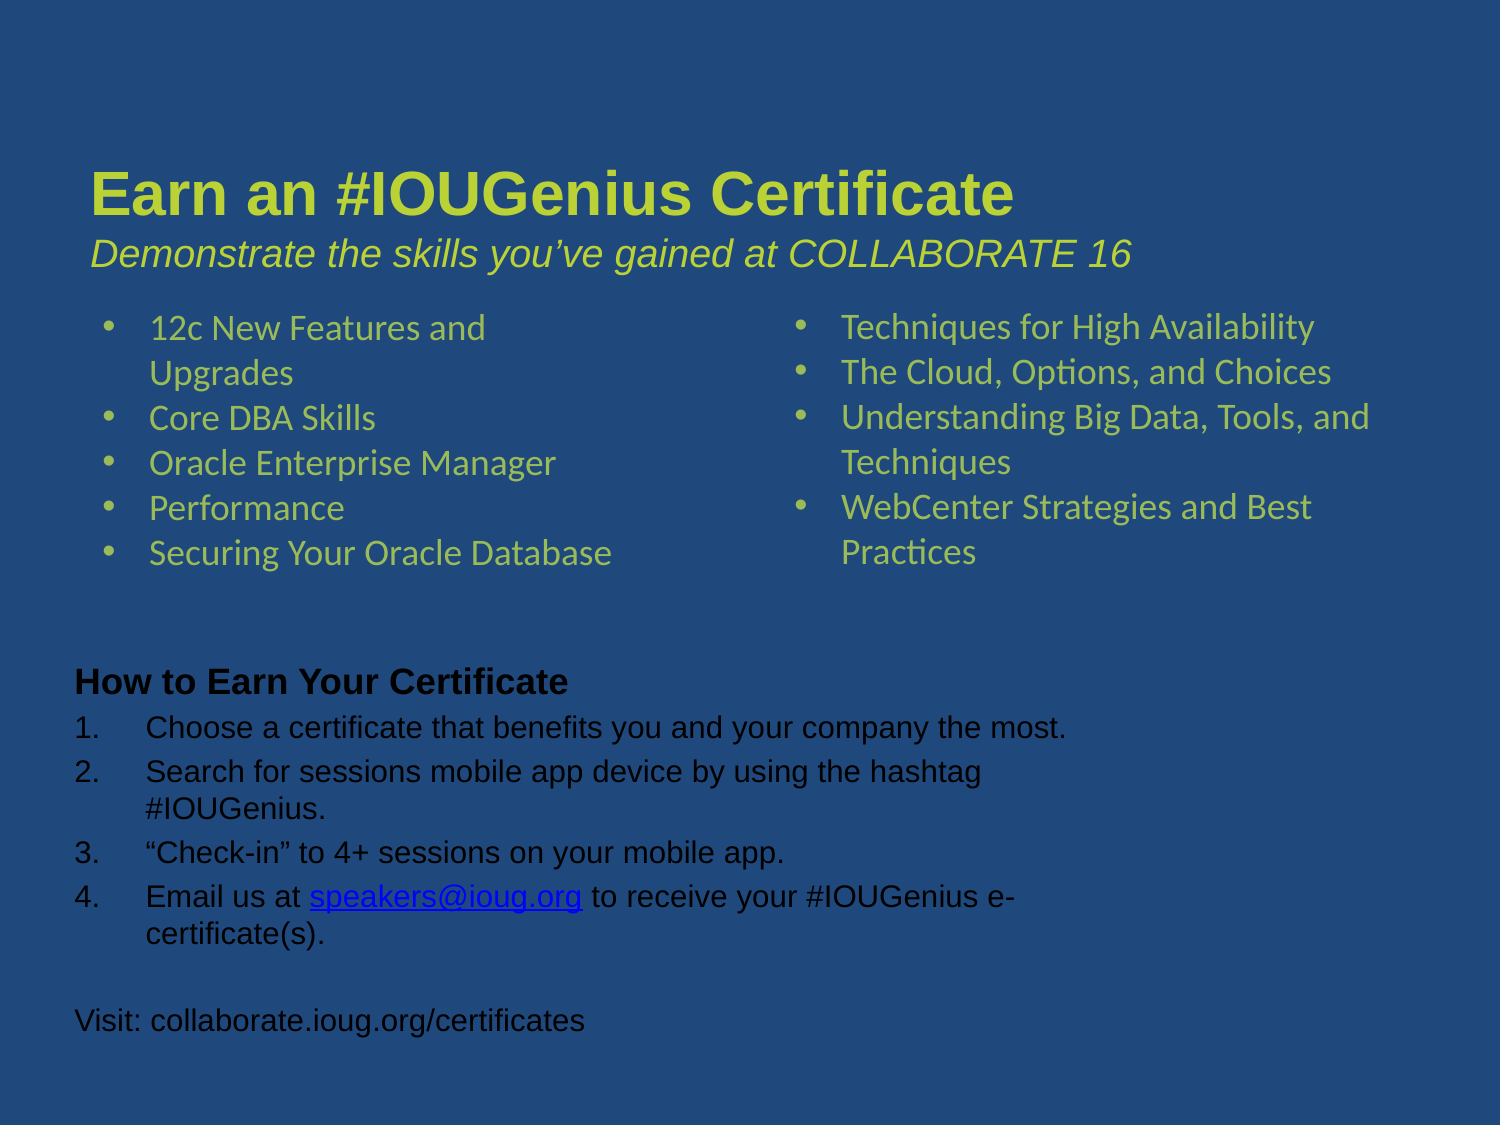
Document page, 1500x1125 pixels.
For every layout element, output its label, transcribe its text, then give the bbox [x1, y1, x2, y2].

text_box 12c New Features and Upgrades Core DBA Skills Oracle Enterprise Manager Performance Securing Your Oracle Database [87, 295, 632, 806]
title Earn an #IOUGenius Certificate Demonstrate the skills you’ve gained at COLLABORATE 16 [75, 119, 1486, 383]
subtitle How to Earn Your Certificate Choose a certificate that benefits you and your company the most. Search for sessions mobile app device by using the hashtag #IOUGenius. “Check-in” to 4+ sessions on your mobile app. Email us at speakers@ioug.org to receive your #IOUGenius e-certificate(s). Visit: collaborate.ioug.org/certificates [59, 650, 1097, 1074]
text_box Techniques for High Availability The Cloud, Options, and Choices Understanding Big Data, Tools, and Techniques WebCenter Strategies and Best Practices [779, 294, 1414, 805]
